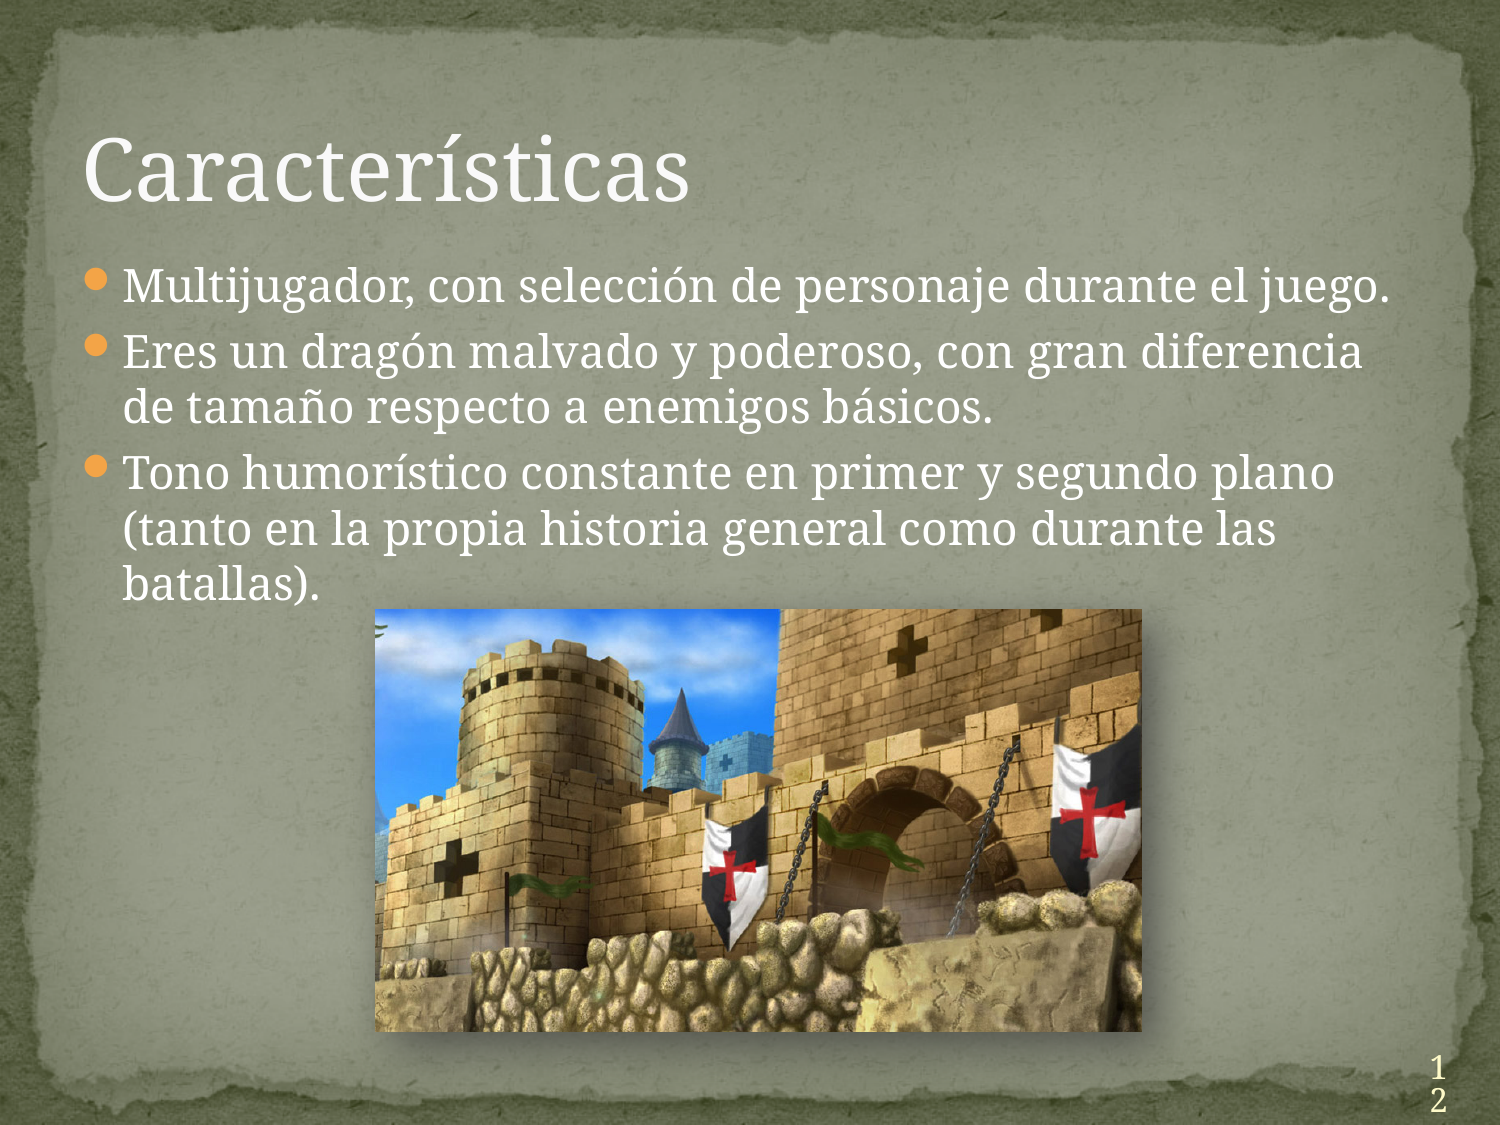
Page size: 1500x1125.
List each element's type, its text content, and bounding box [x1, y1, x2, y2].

title Características [74, 24, 1425, 225]
list Multijugador, con selección de personaje durante el juego. Eres un dragón malvado y poderoso, con gran diferencia de tamaño respecto a enemigos básicos. Tono humorístico constante en primer y segundo plano (tanto en la propia historia general como durante las batallas). [74, 249, 1426, 622]
slide_number 12 [1413, 1048, 1446, 1090]
picture [0, 0, 1500, 1125]
